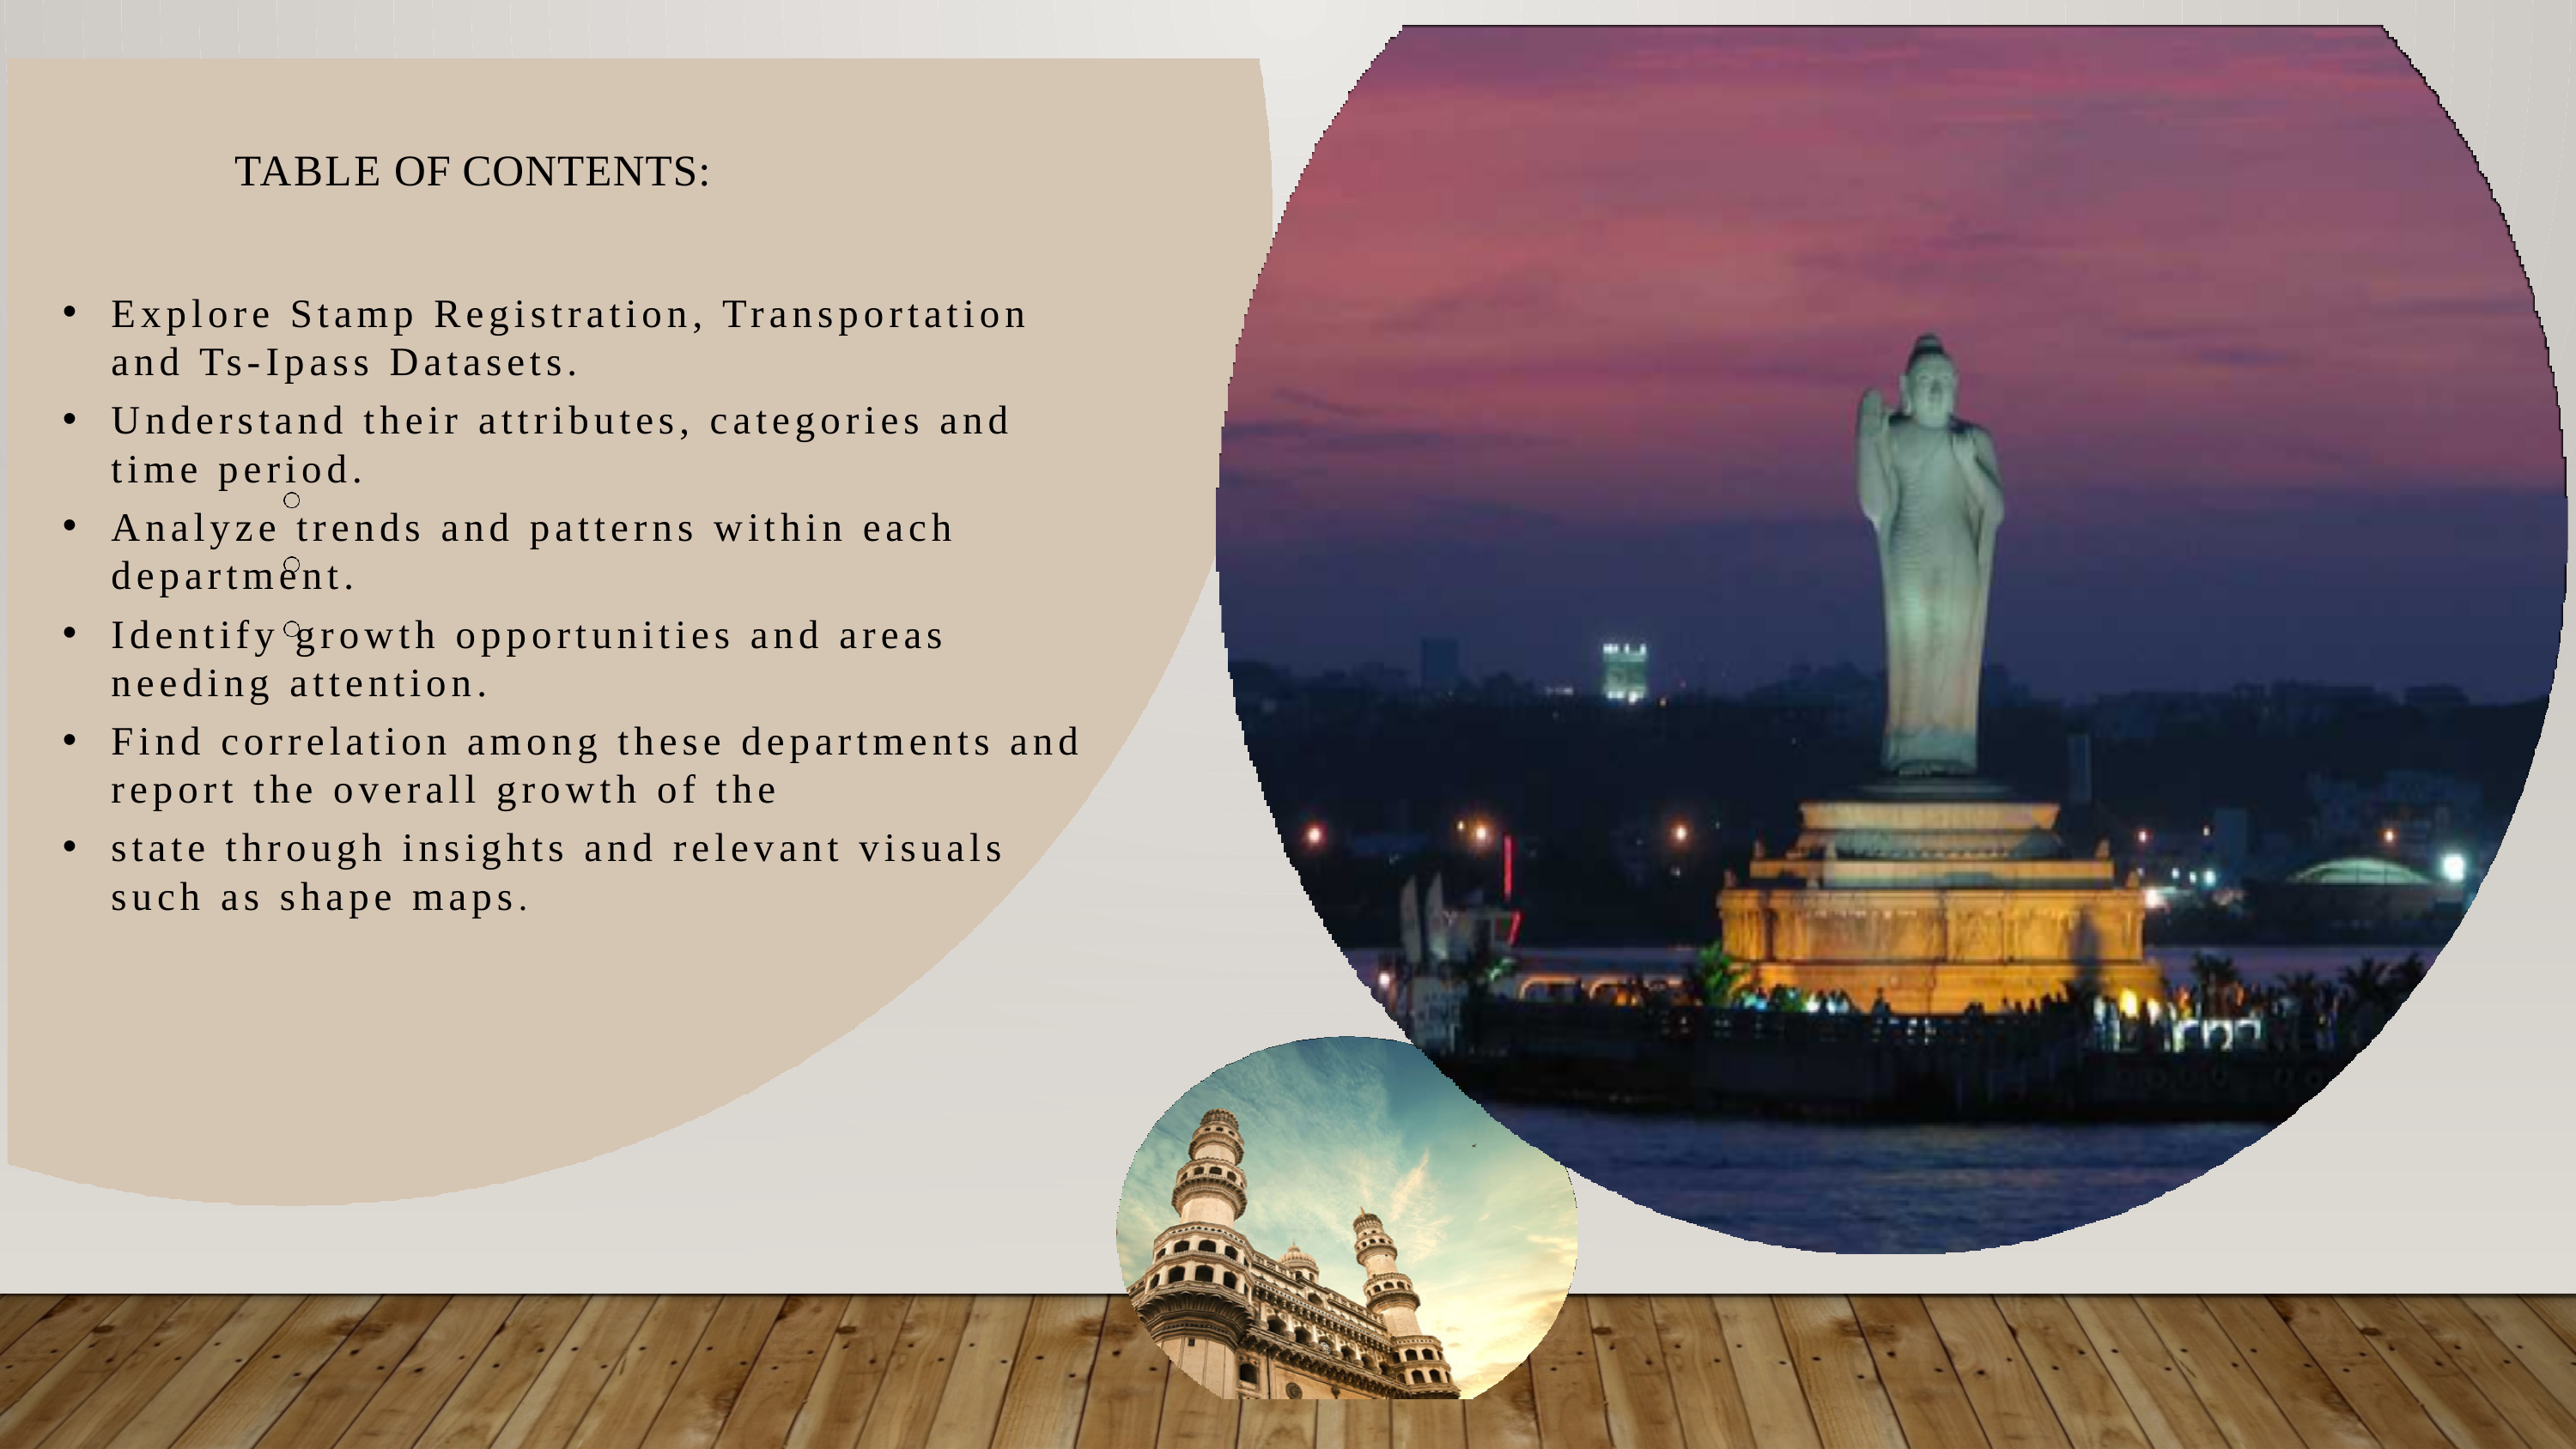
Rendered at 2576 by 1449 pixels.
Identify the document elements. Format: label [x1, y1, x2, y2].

picture [0, 1294, 2576, 1449]
text_box [1212, 20, 2568, 1254]
text_box [7, 58, 1578, 1400]
